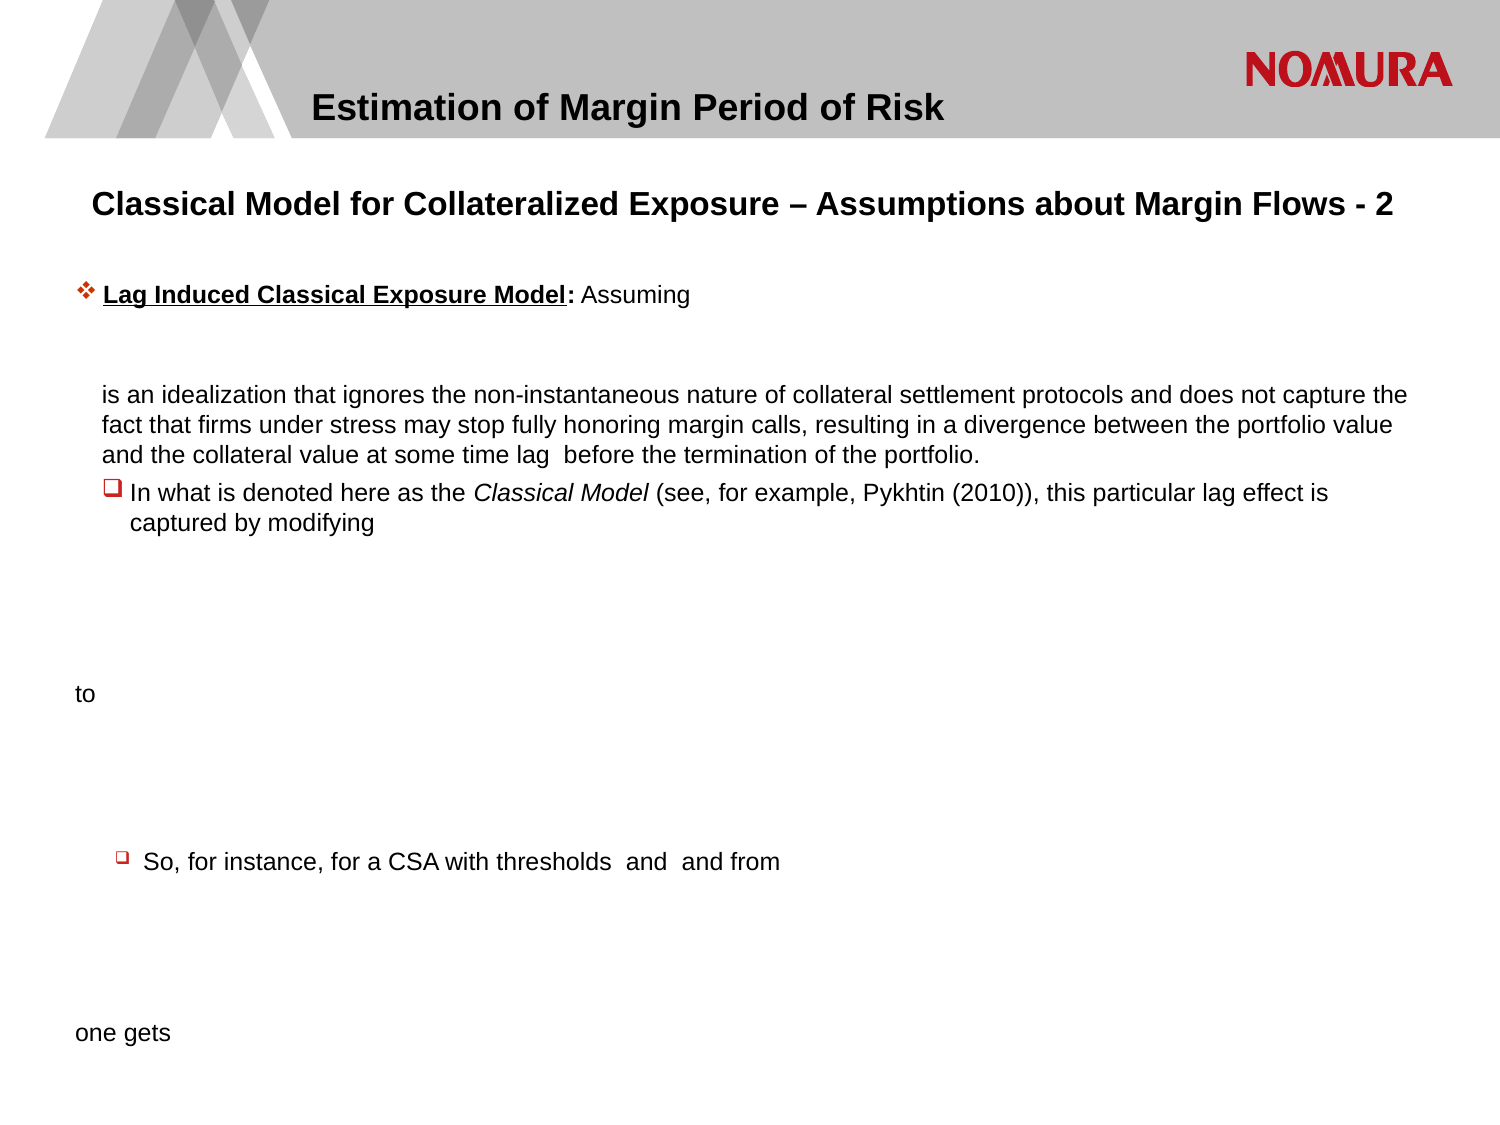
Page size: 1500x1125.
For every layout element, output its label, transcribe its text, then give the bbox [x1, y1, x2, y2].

title Estimation of Margin Period of Risk [311, 9, 1223, 128]
